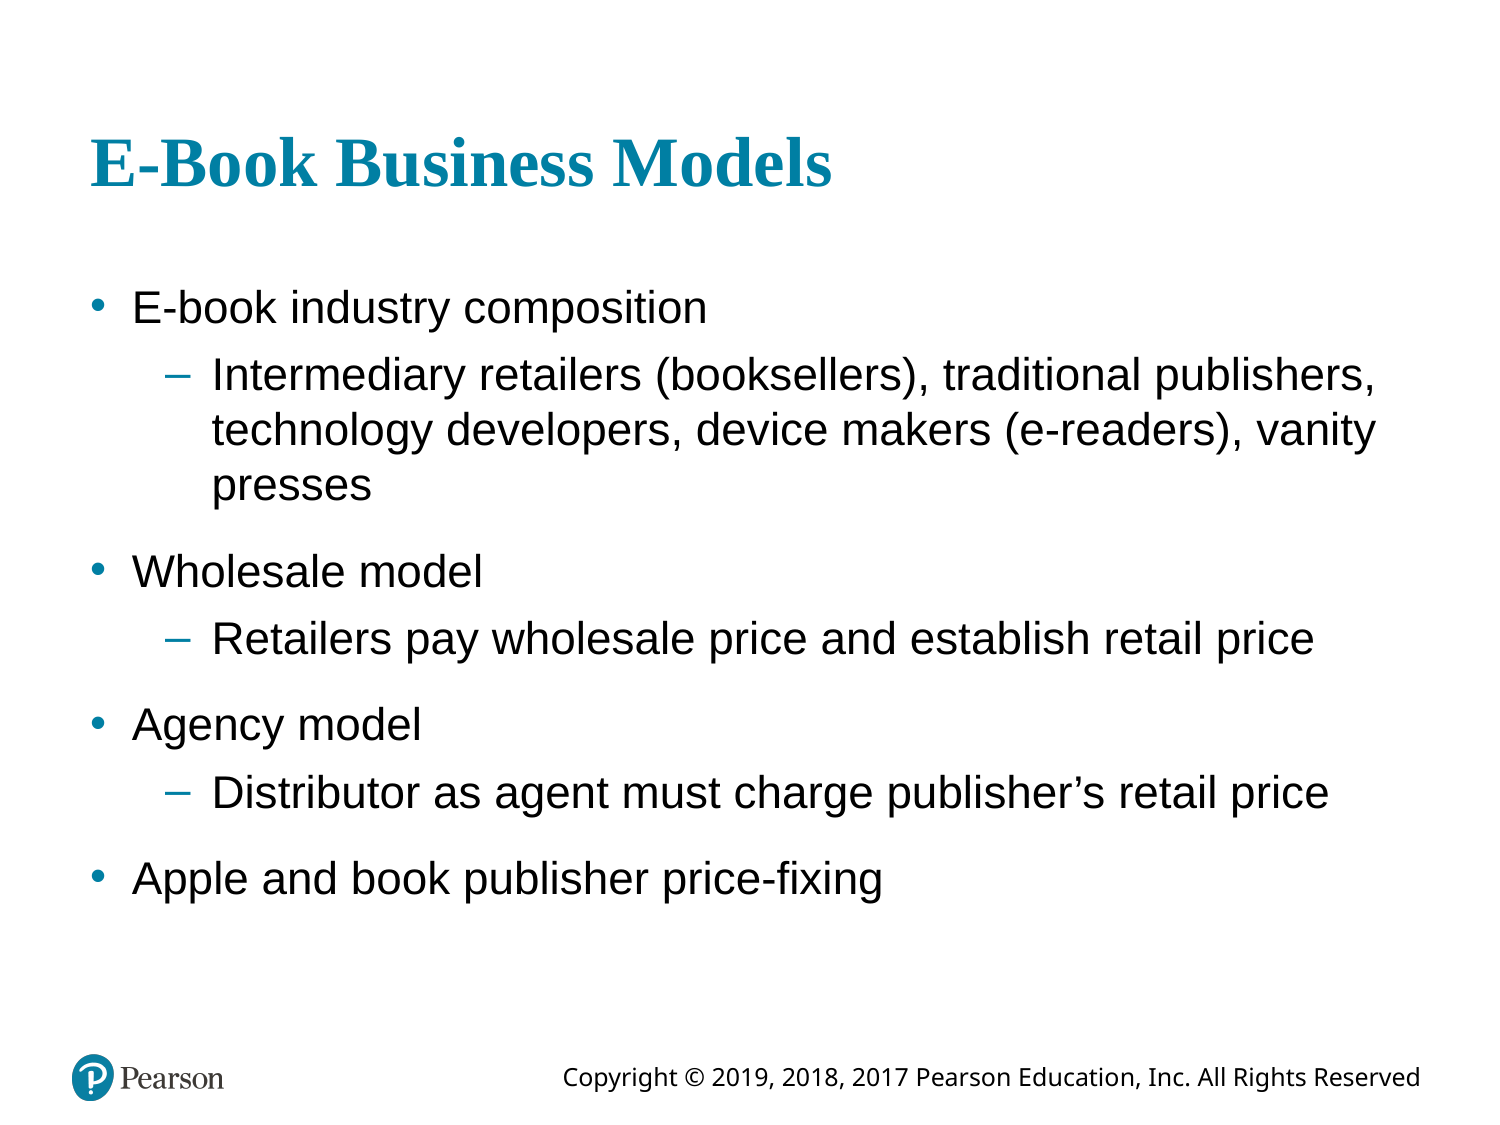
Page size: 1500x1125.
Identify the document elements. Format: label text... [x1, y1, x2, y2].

picture [80, 1063, 106, 1088]
picture [98, 1054, 224, 1101]
picture [72, 1054, 88, 1070]
picture [72, 1087, 83, 1101]
list E-book industry composition Intermediary retailers (booksellers), traditional publishers, technology developers, device makers (e-readers), vanity presses Wholesale model Retailers pay wholesale price and establish retail price Agency model Distributor as agent must charge publisher’s retail price Apple and book publisher price-fixing [75, 262, 1425, 926]
title E-Book Business Models [75, 35, 1425, 216]
